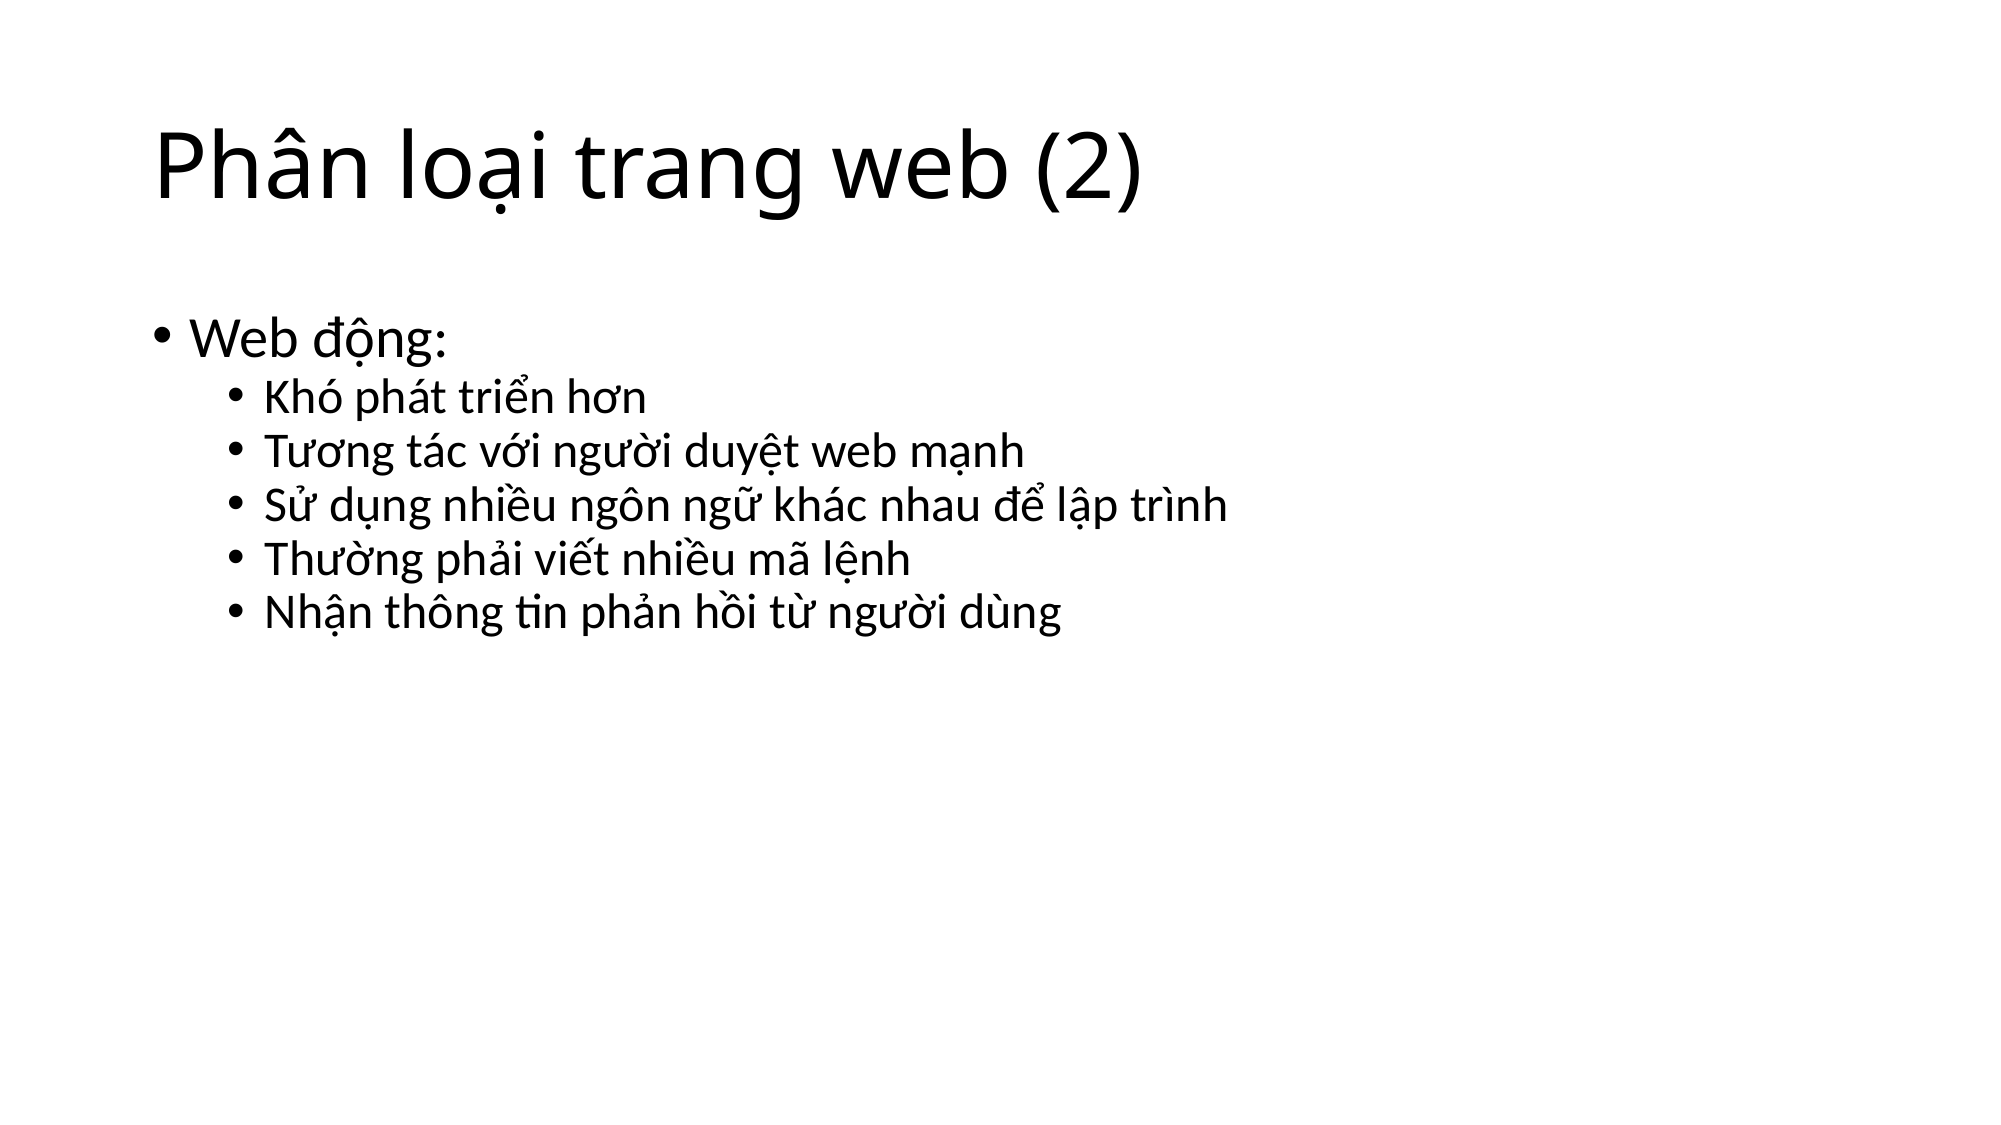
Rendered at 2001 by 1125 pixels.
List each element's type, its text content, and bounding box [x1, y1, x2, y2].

list Web động: Khó phát triển hơn Tương tác với người duyệt web mạnh Sử dụng nhiều ngôn ngữ khác nhau để lập trình Thường phải viết nhiều mã lệnh Nhận thông tin phản hồi từ người dùng [137, 299, 1863, 1014]
title Phân loại trang web (2) [137, 59, 1863, 278]
